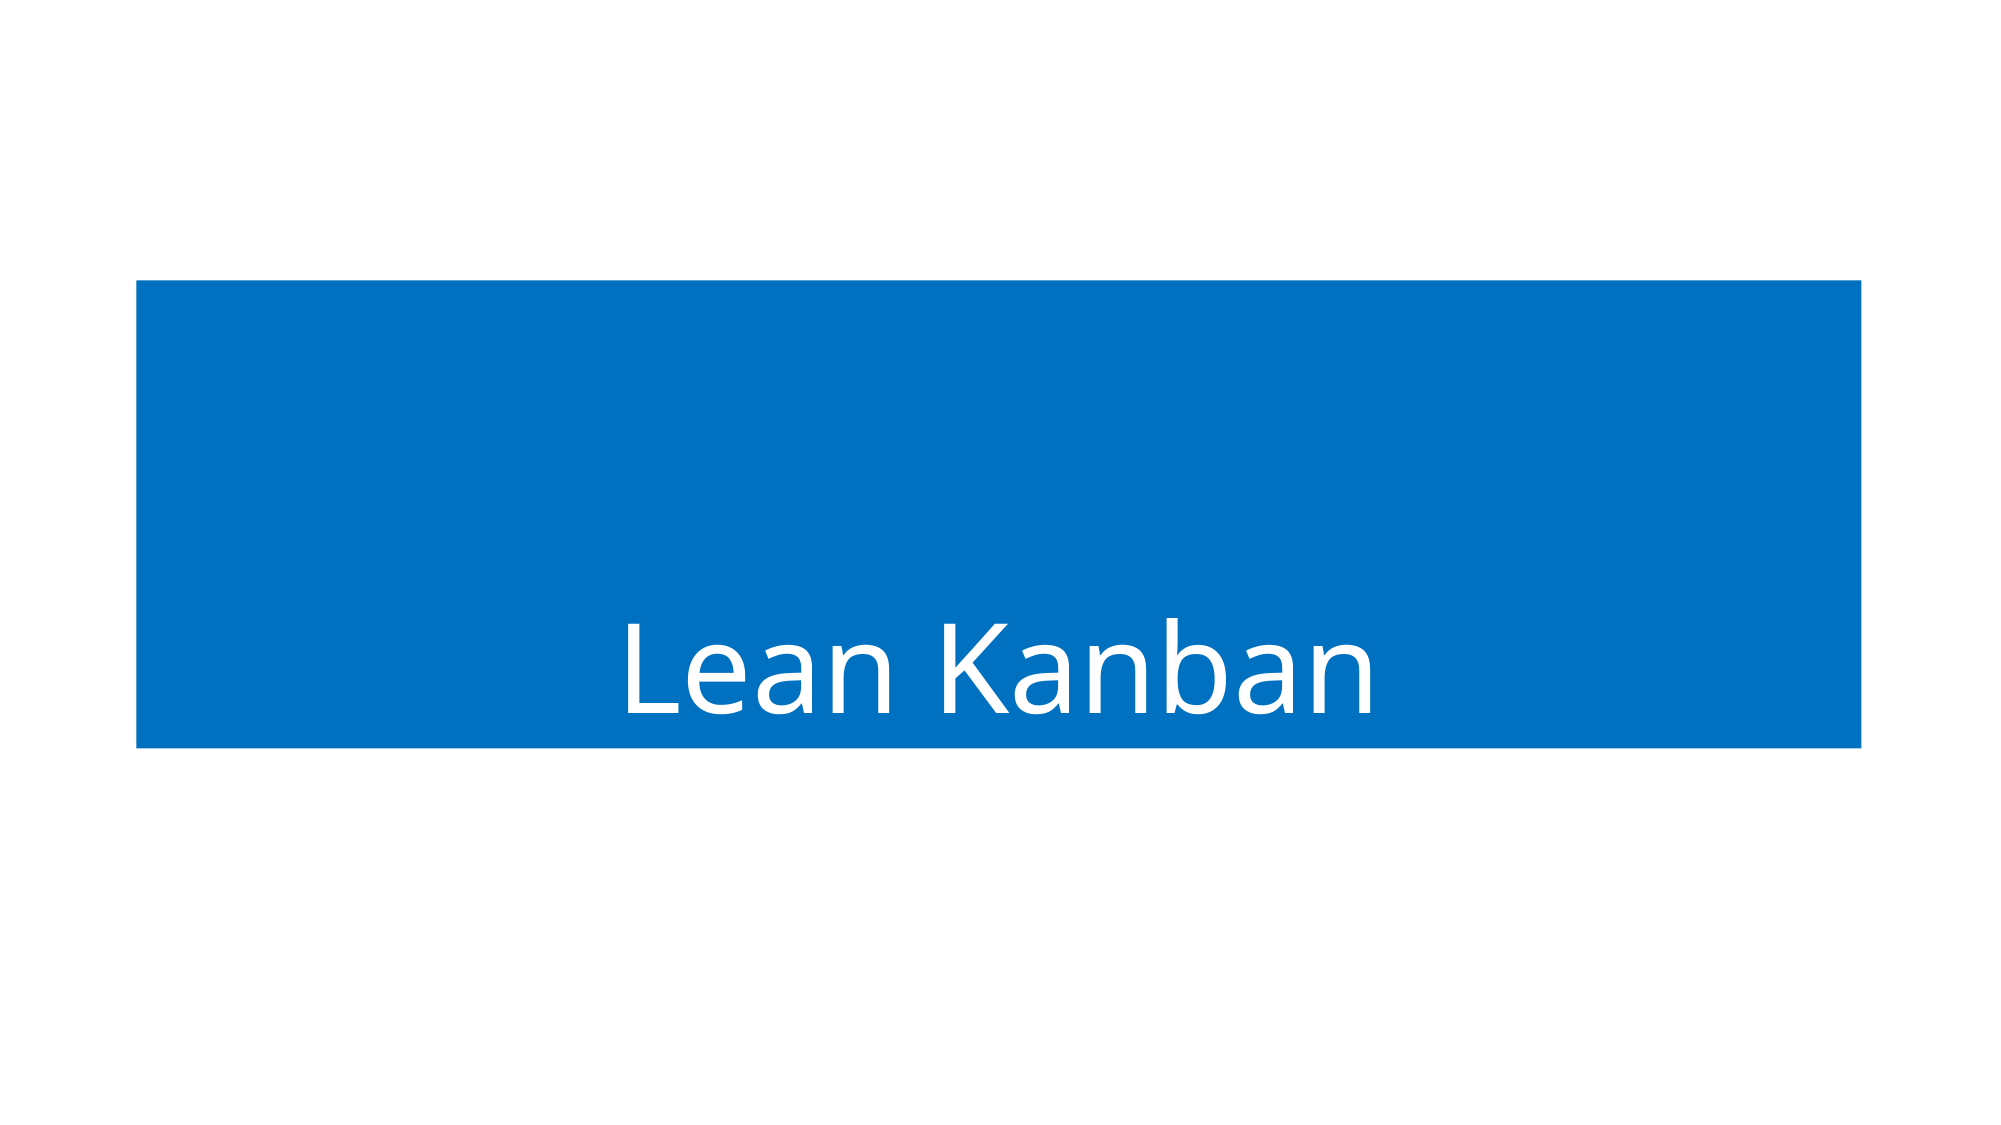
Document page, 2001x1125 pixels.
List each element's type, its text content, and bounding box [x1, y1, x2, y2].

title Lean Kanban [136, 280, 1862, 749]
